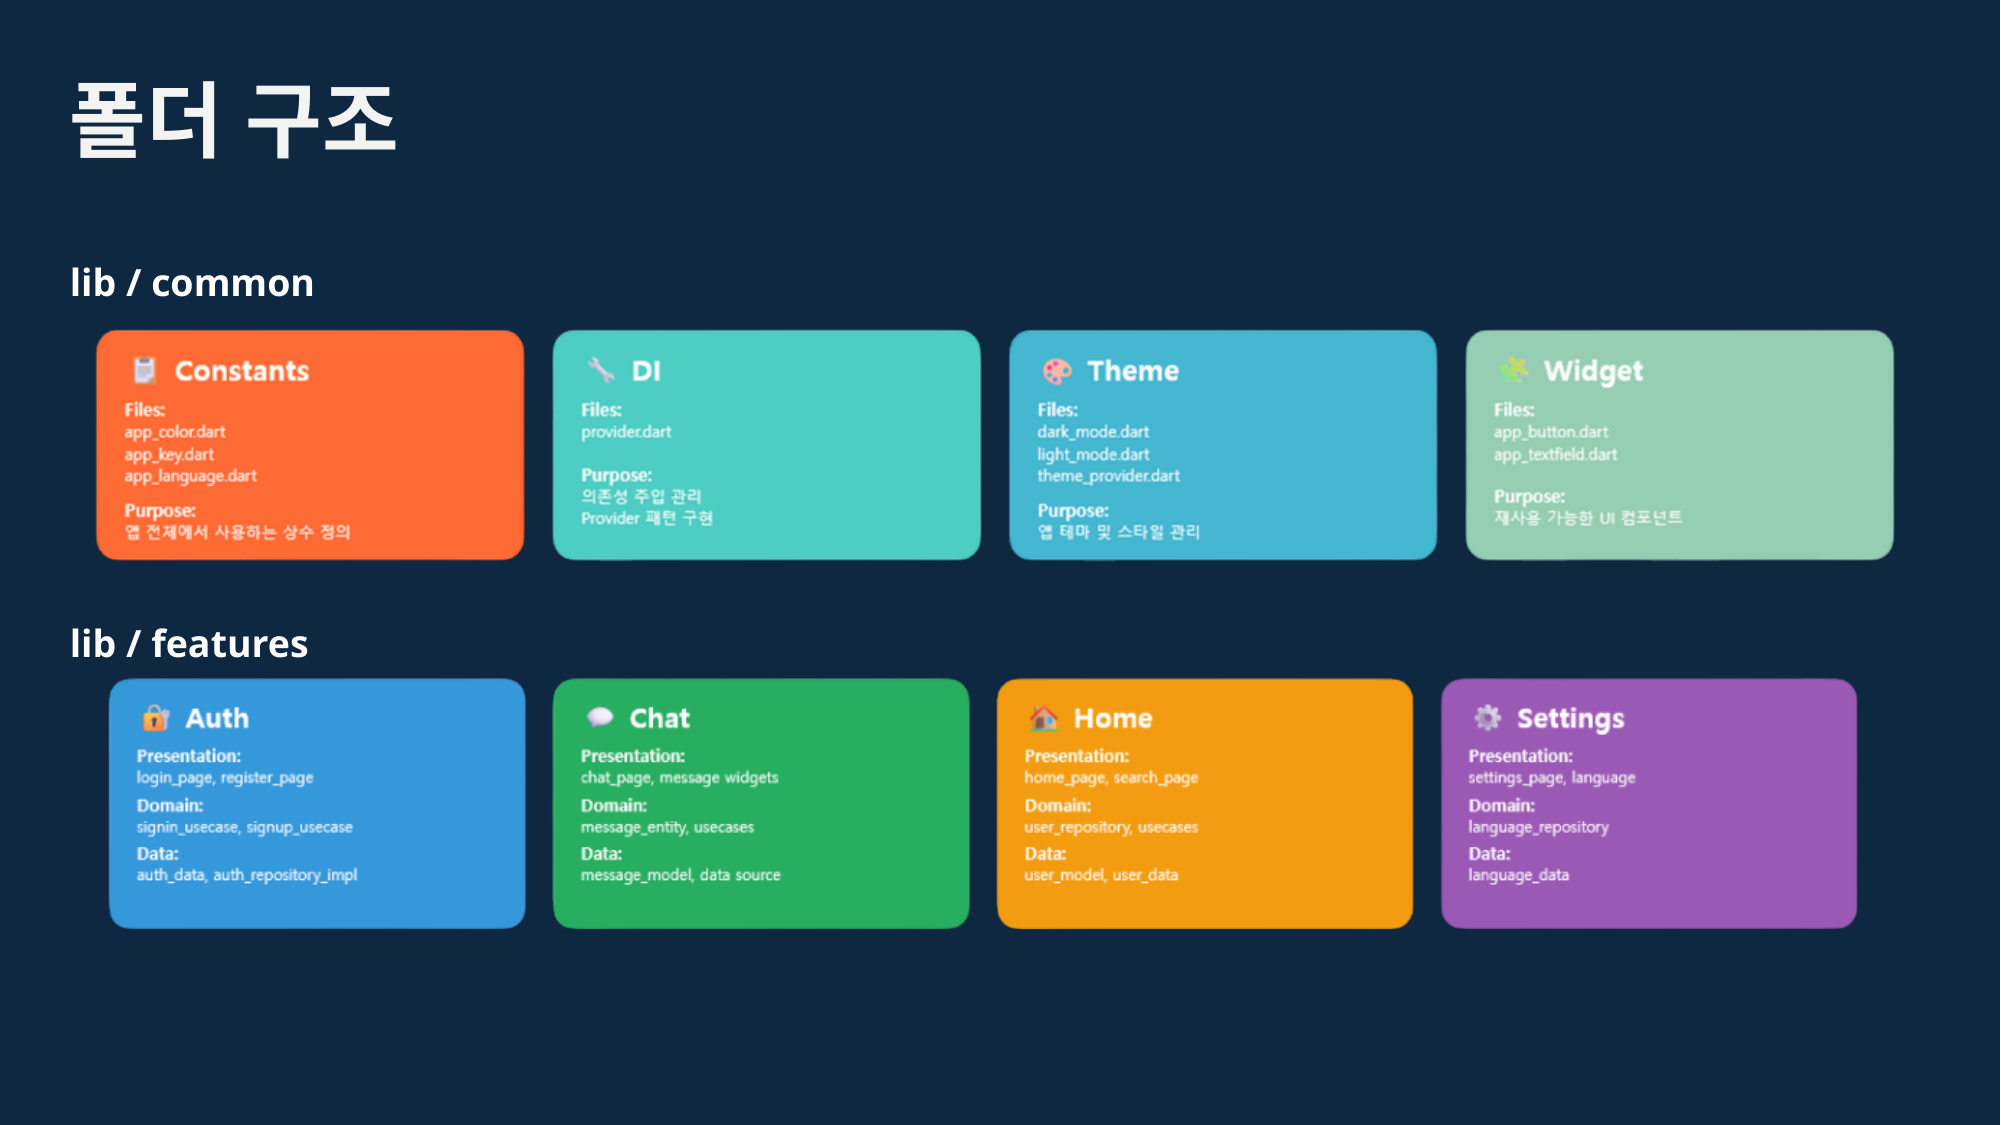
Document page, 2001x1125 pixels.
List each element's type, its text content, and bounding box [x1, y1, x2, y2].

text_box lib / common [69, 246, 535, 303]
picture [69, 303, 1943, 590]
text_box 폴더 구조 [69, 52, 1000, 169]
picture [69, 646, 1911, 967]
text_box lib / features [69, 607, 535, 646]
